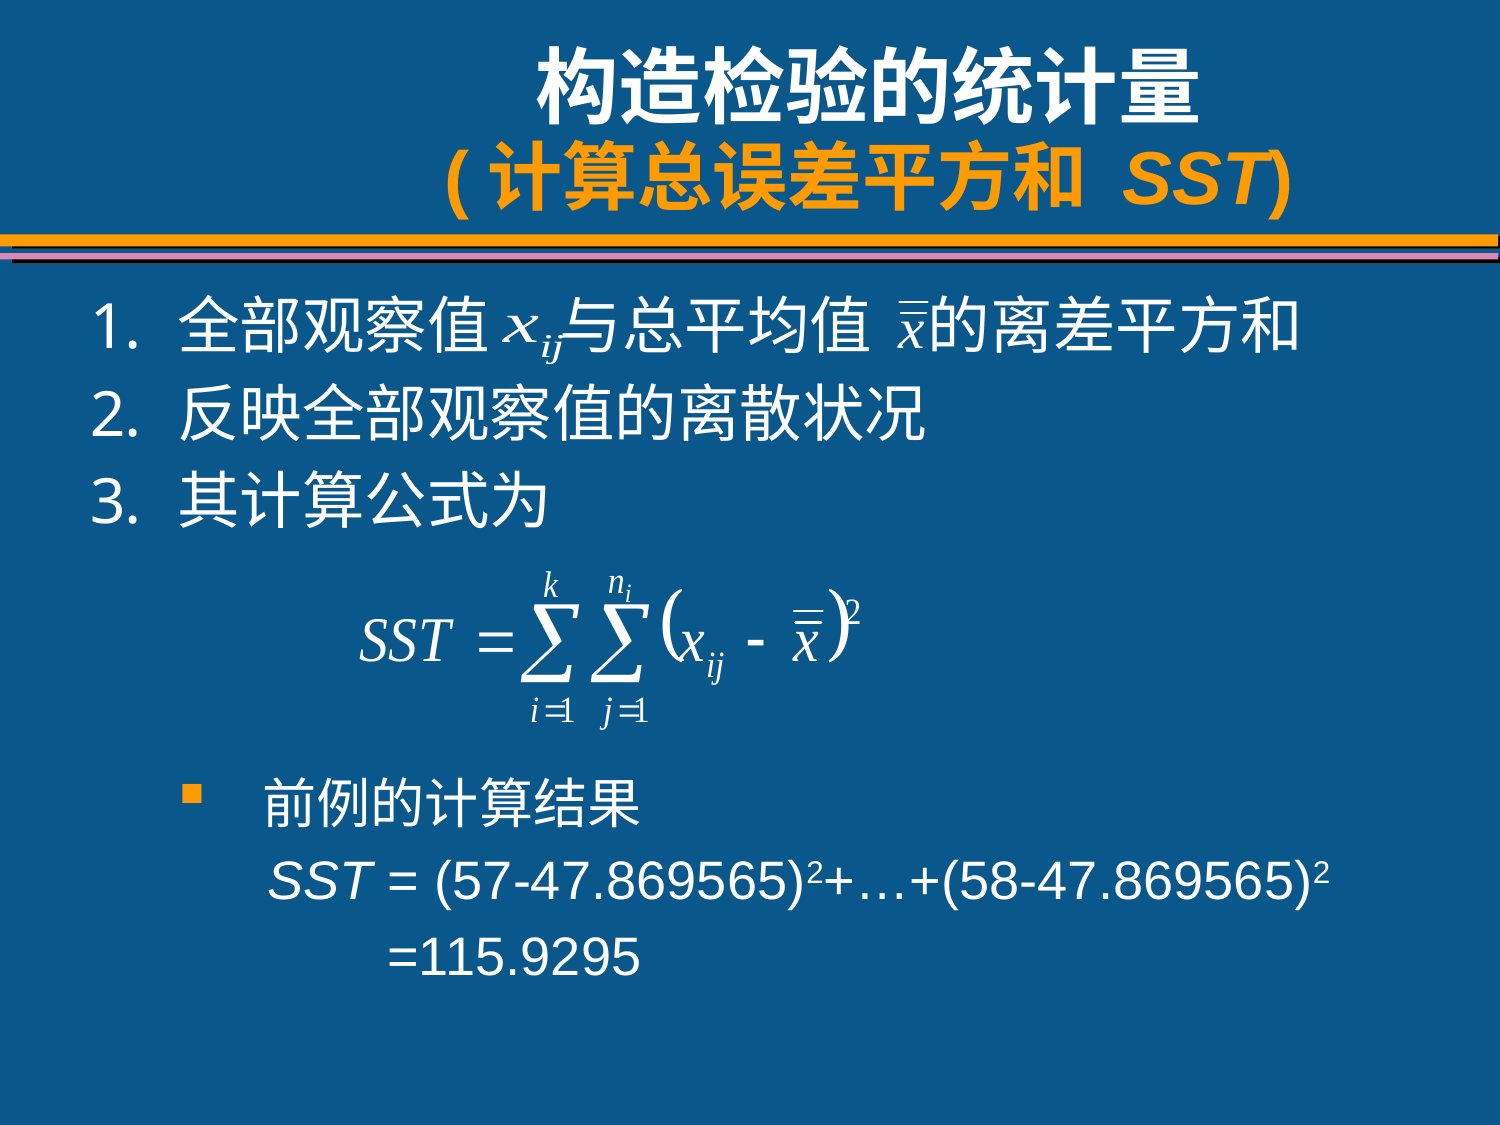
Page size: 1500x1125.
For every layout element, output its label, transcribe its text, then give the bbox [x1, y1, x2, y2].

list 全部观察值 与总平均值 的离差平方和 反映全部观察值的离散状况 其计算公式为 [75, 278, 1425, 625]
title 构造检验的统计量 (计算总误差平方和 SST) [312, 37, 1425, 225]
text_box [349, 550, 875, 739]
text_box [887, 290, 938, 360]
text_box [487, 285, 575, 374]
text_box 前例的计算结果 SST = (57-47.869565)2+…+(58-47.869565)2 =115.9295 [162, 762, 1375, 994]
